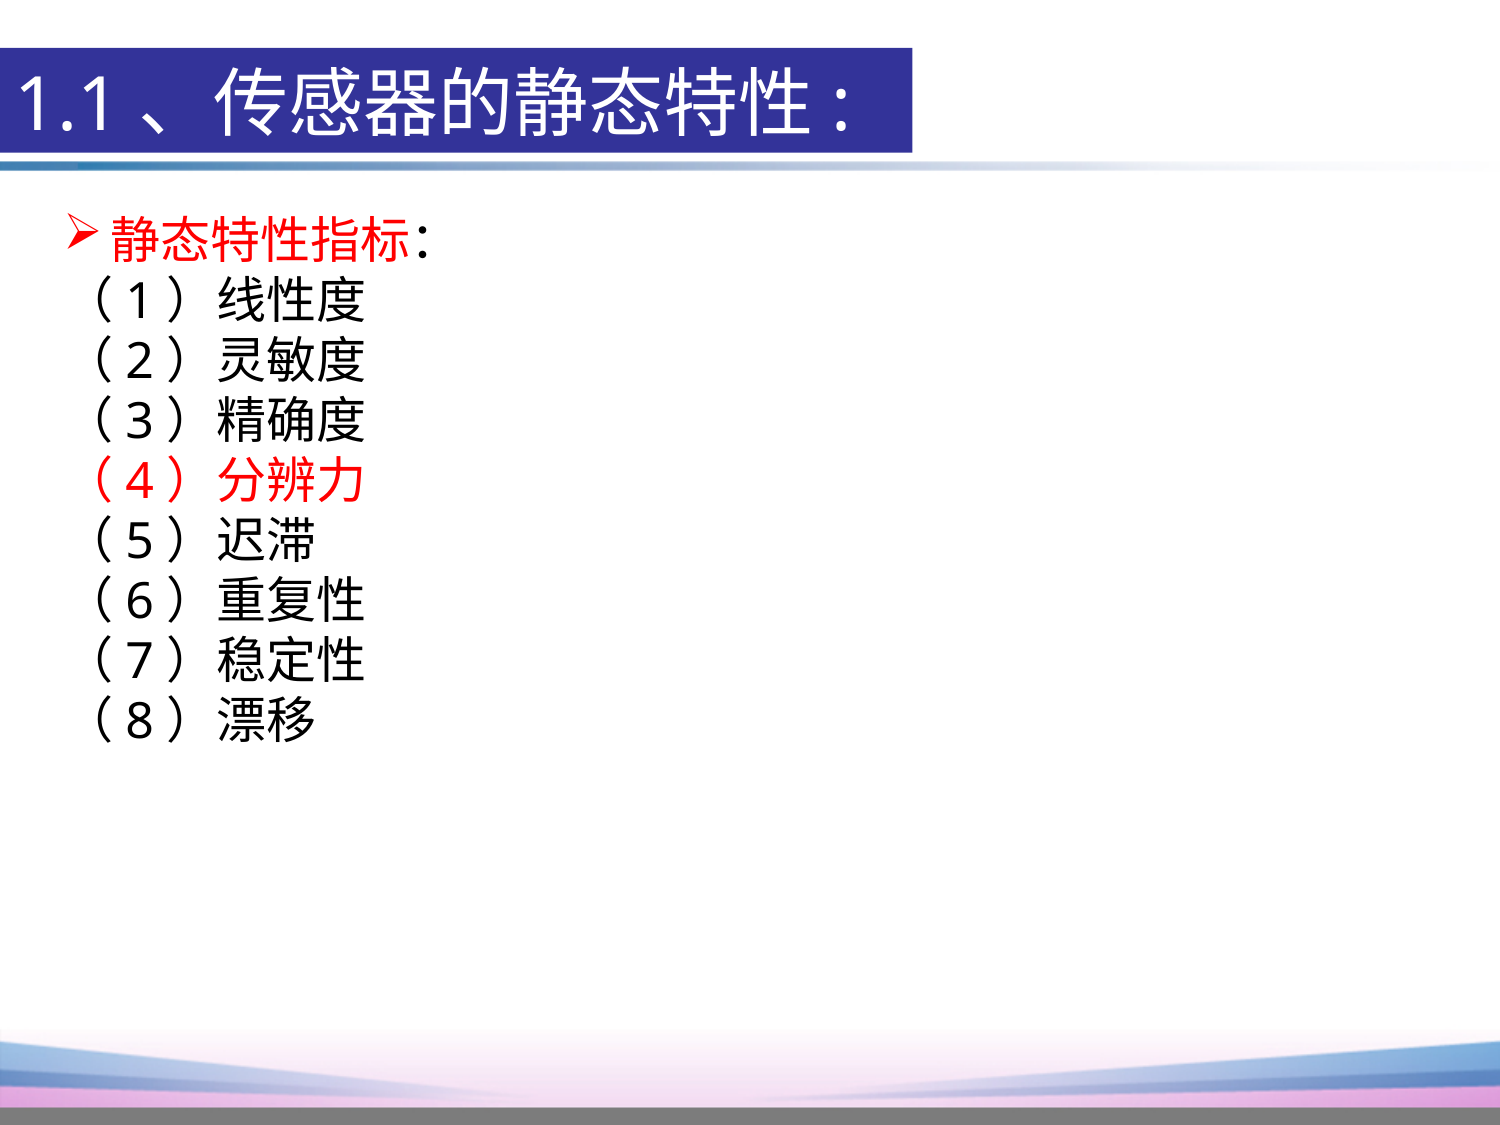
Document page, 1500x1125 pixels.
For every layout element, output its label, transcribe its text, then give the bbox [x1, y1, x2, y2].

text_box 1.1、传感器的静态特性: [0, 47, 913, 153]
text_box 静态特性指标： （1）线性度 （2）灵敏度 （3）精确度 （4）分辨力 （5）迟滞 （6）重复性 （7）稳定性 （8）漂移 [48, 200, 1452, 756]
picture [0, 0, 1500, 1125]
